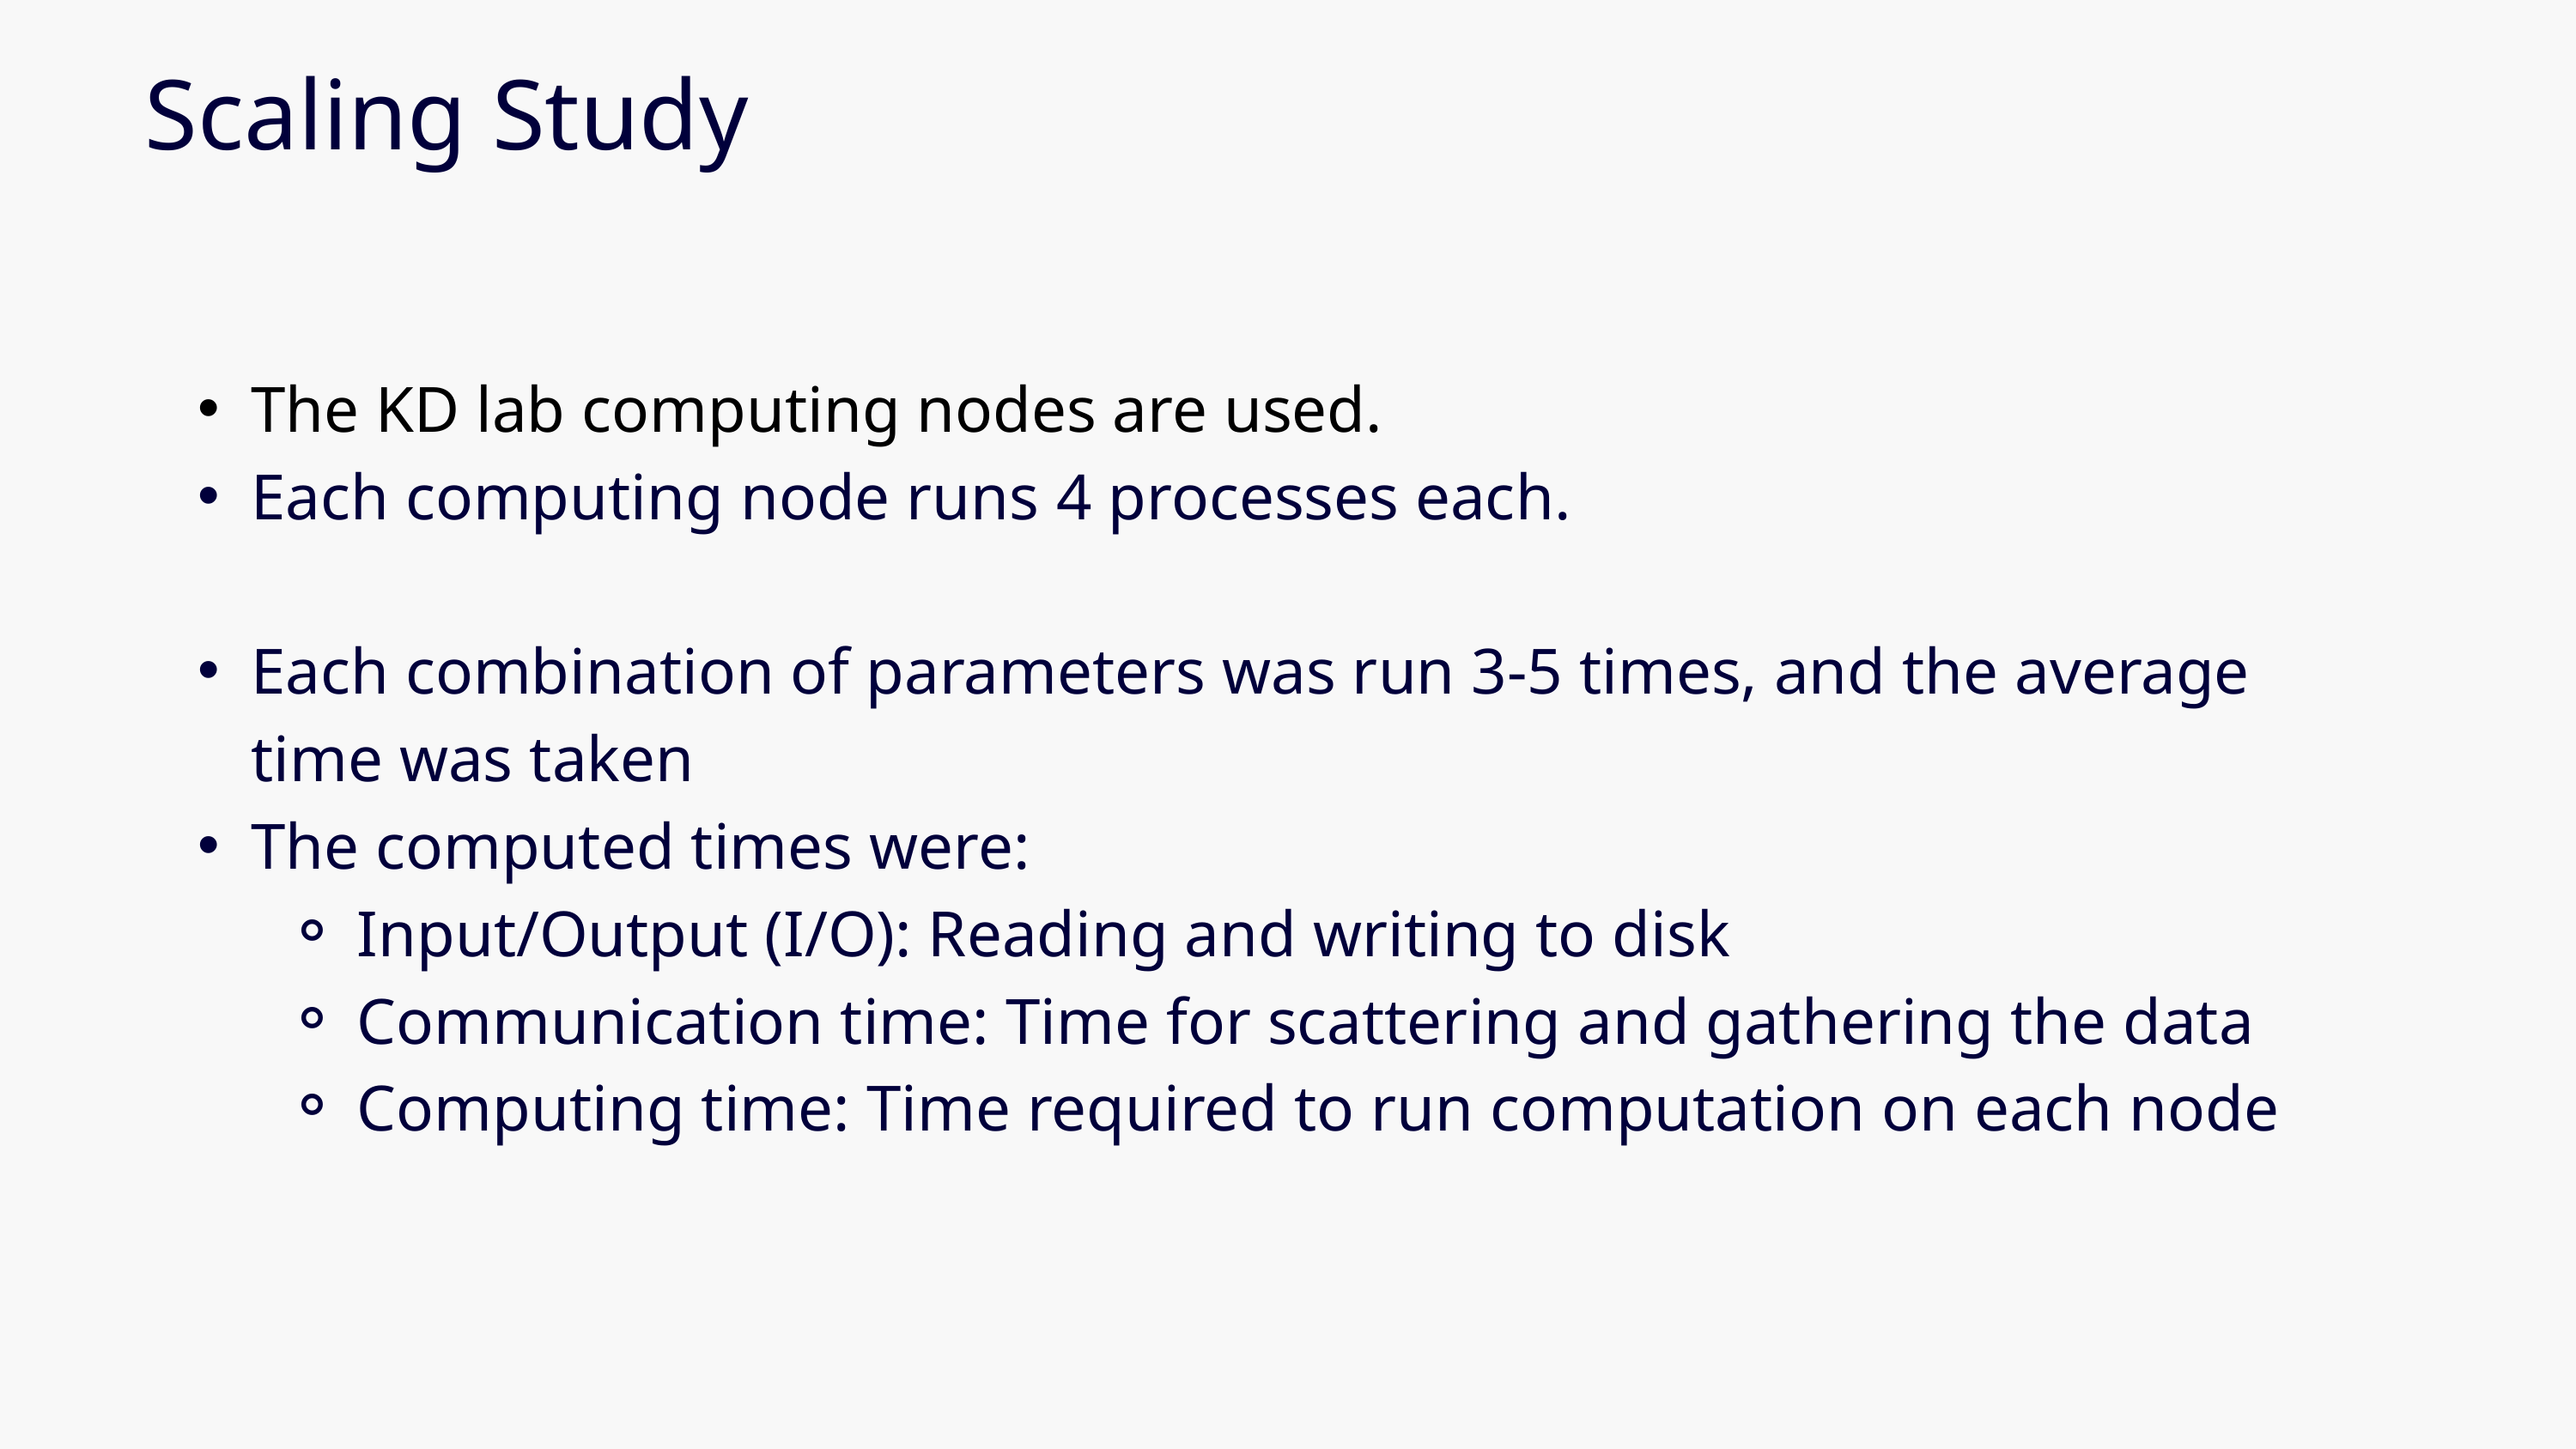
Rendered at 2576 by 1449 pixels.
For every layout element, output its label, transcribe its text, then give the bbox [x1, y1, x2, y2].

text_box Scaling Study [144, 52, 1608, 169]
text_box The KD lab computing nodes are used. Each computing node runs 4 processes each. Each combination of parameters was run 3-5 times, and the average time was taken The computed times were: Input/Output (I/O): Reading and writing to disk Communication time: Time for scattering and gathering the data Computing time: Time required to run computation on each node [144, 332, 2293, 1231]
